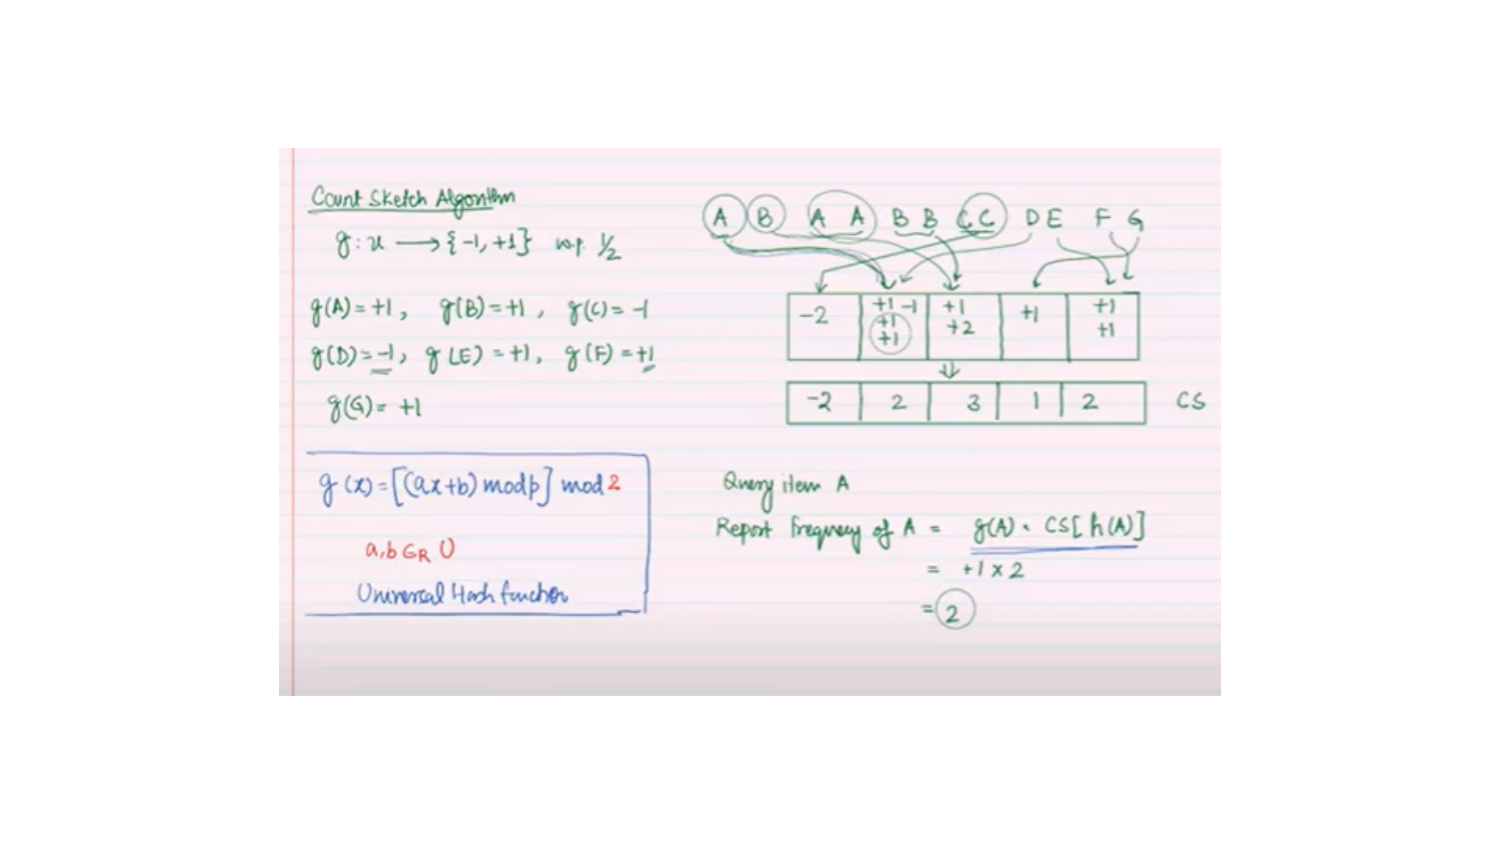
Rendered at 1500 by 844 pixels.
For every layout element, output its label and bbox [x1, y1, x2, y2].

picture [279, 148, 1221, 696]
